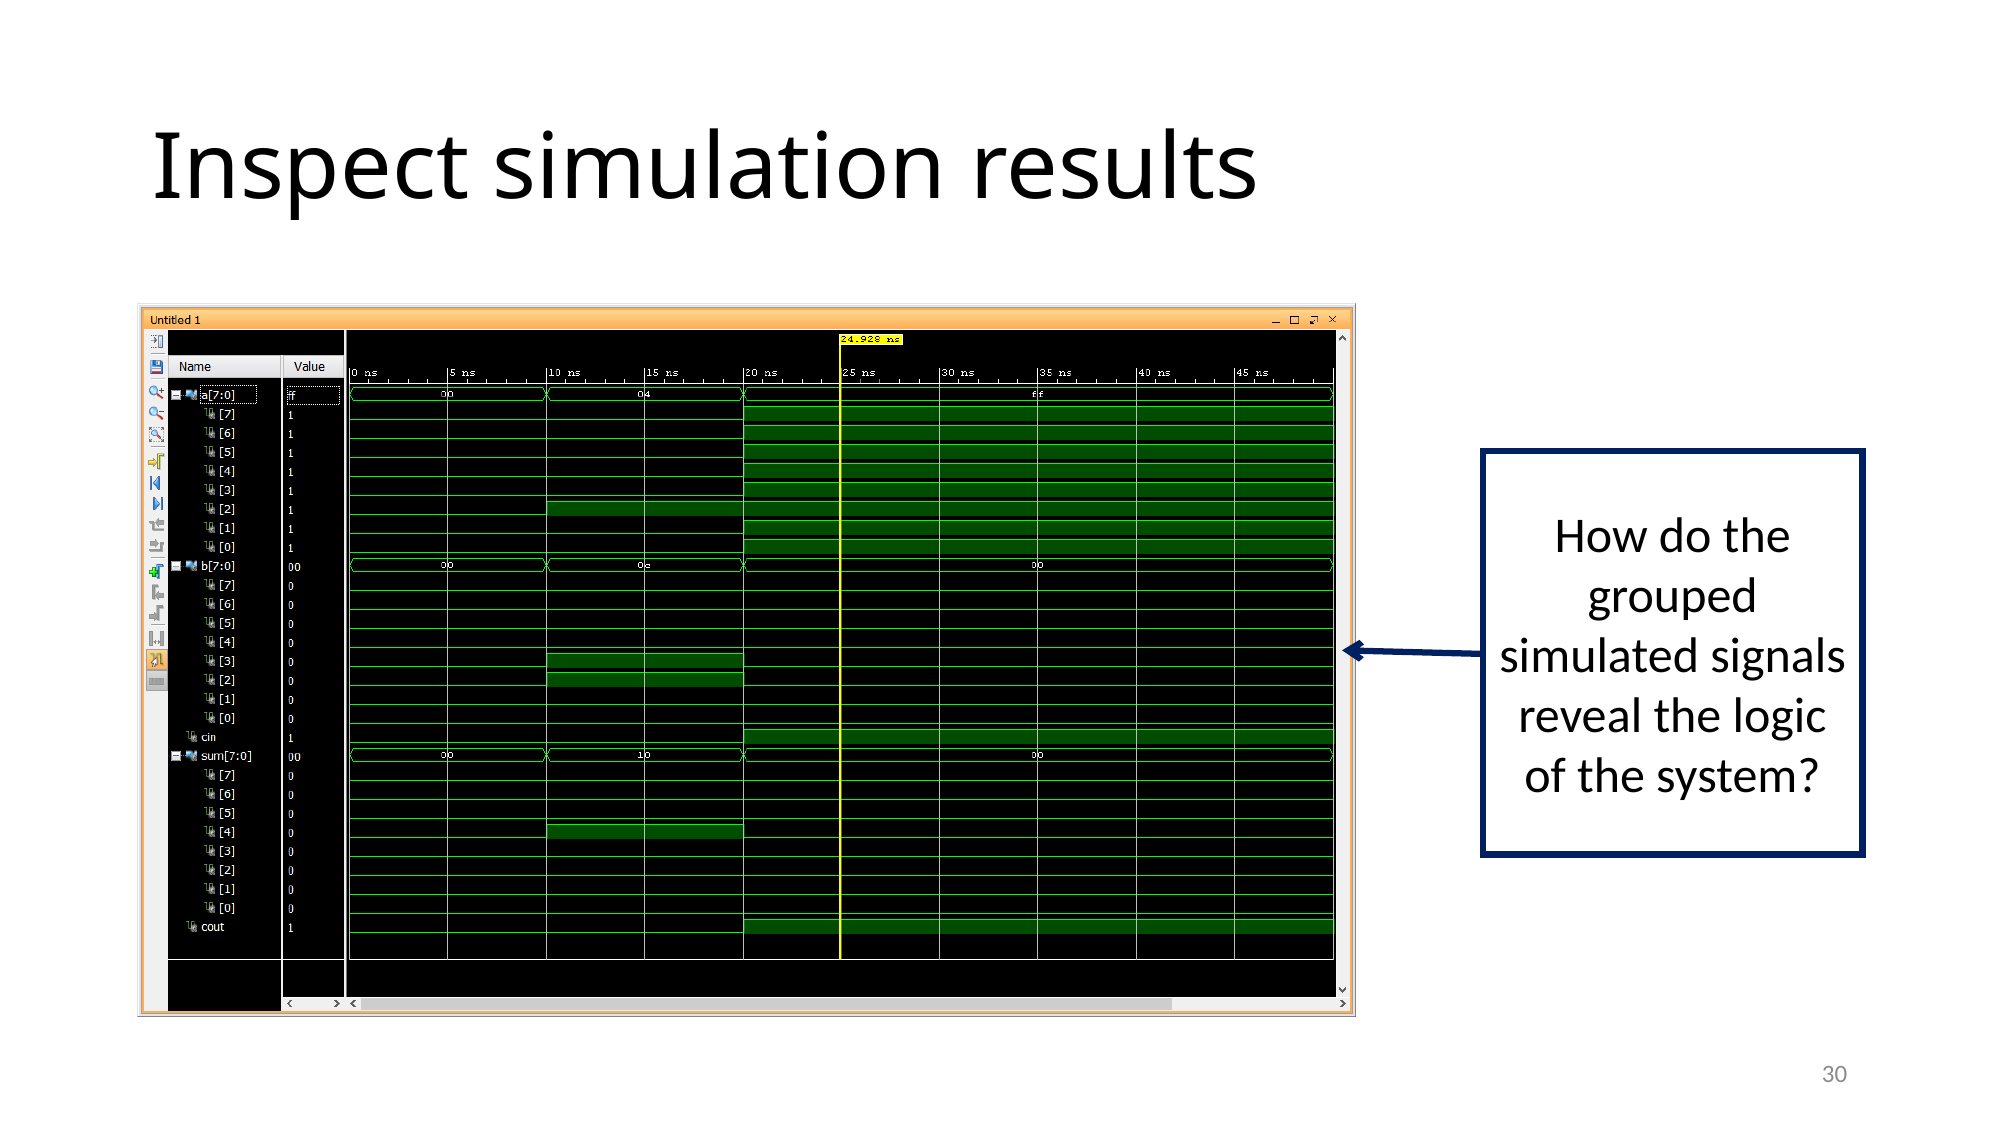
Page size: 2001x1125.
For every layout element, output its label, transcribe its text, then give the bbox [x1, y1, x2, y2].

slide_number 30 [1412, 1042, 1863, 1103]
text_box How do the grouped simulated signals reveal the logic of the system? [1482, 450, 1864, 855]
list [137, 303, 1356, 1017]
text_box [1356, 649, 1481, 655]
title Inspect simulation results [137, 59, 1863, 278]
